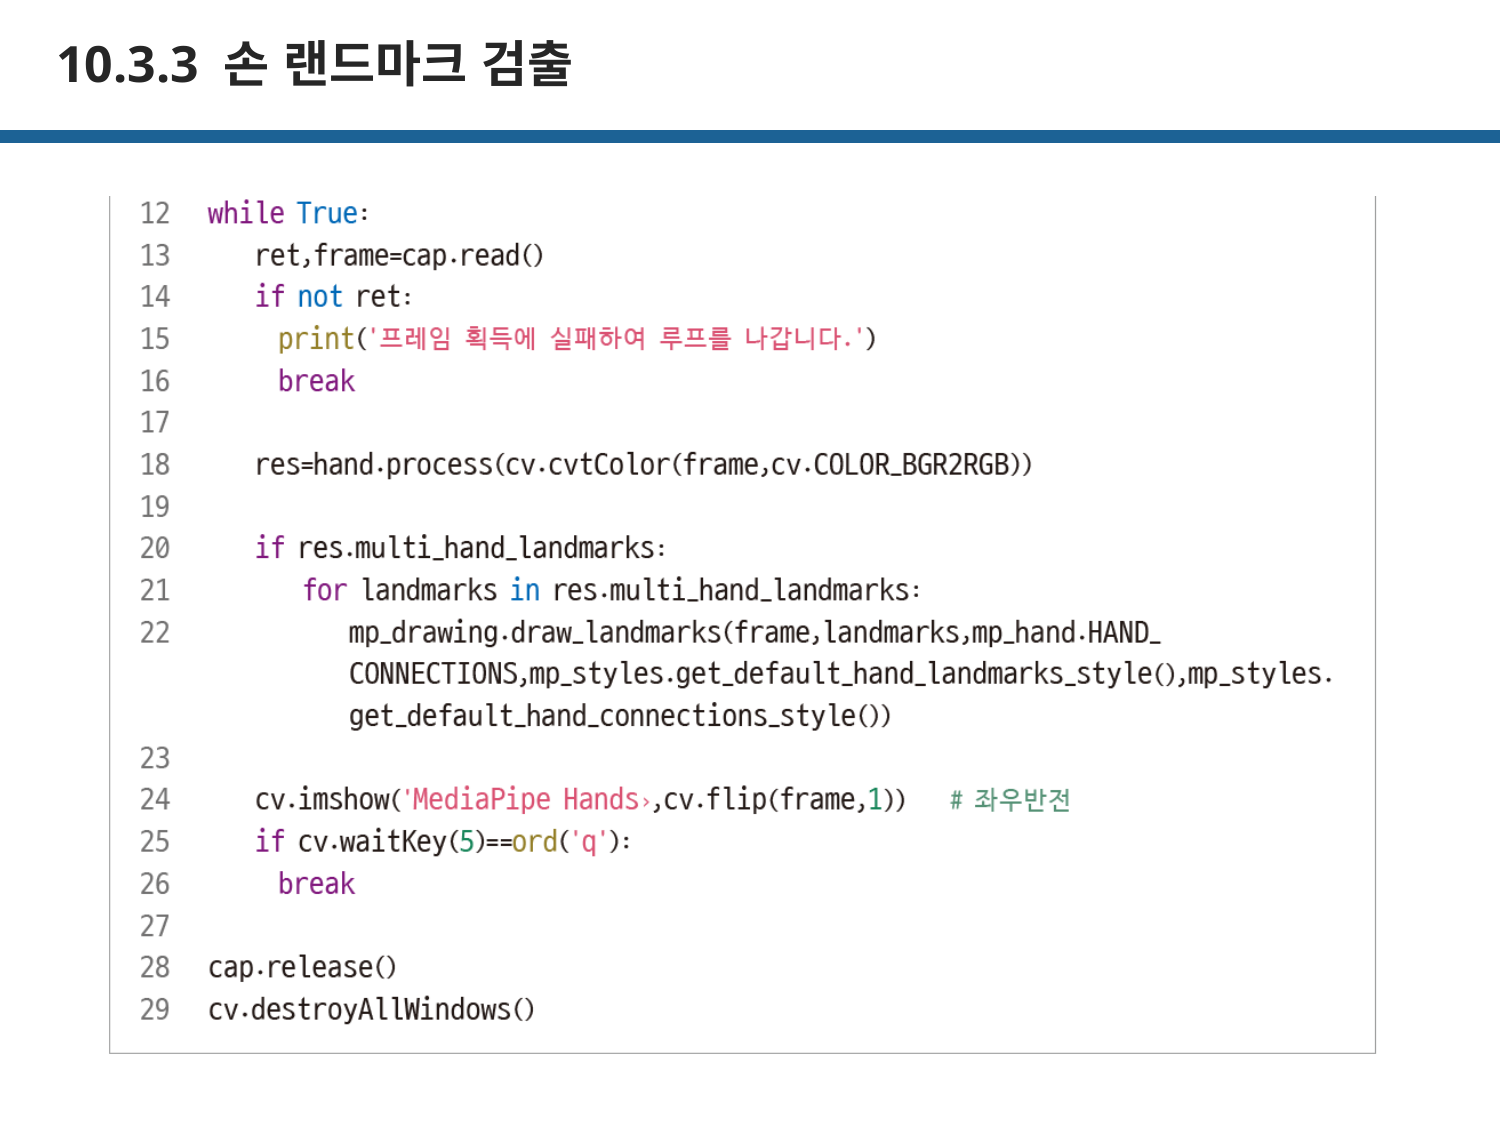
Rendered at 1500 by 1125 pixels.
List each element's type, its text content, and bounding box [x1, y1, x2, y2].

title 10.3.3 손 랜드마크 검출 [41, 17, 1282, 108]
picture [100, 195, 1383, 1063]
